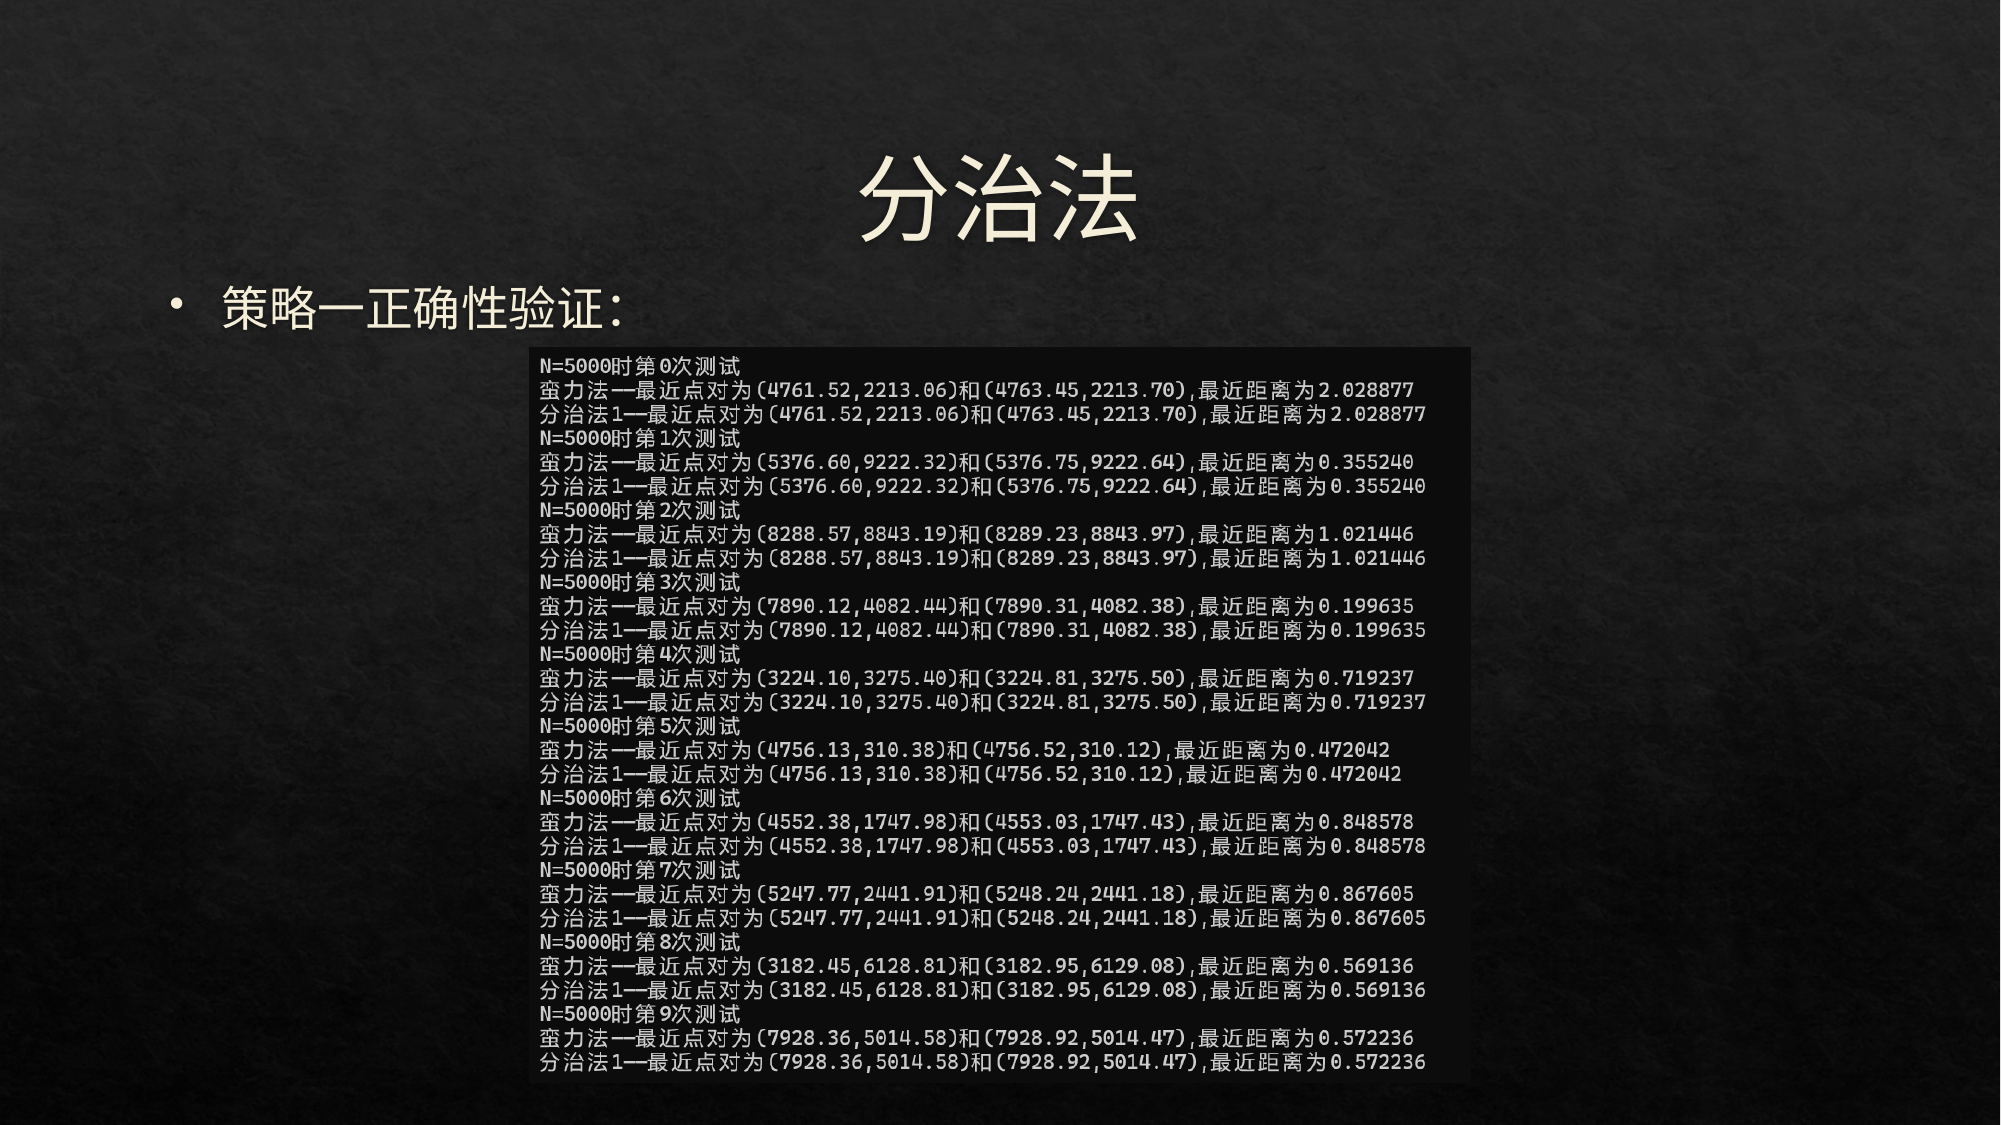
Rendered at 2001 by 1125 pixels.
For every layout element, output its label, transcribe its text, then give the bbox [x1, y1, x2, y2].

title 分治法 [149, 99, 1849, 307]
picture [528, 347, 1472, 1083]
list 策略一正确性验证： [149, 265, 947, 860]
